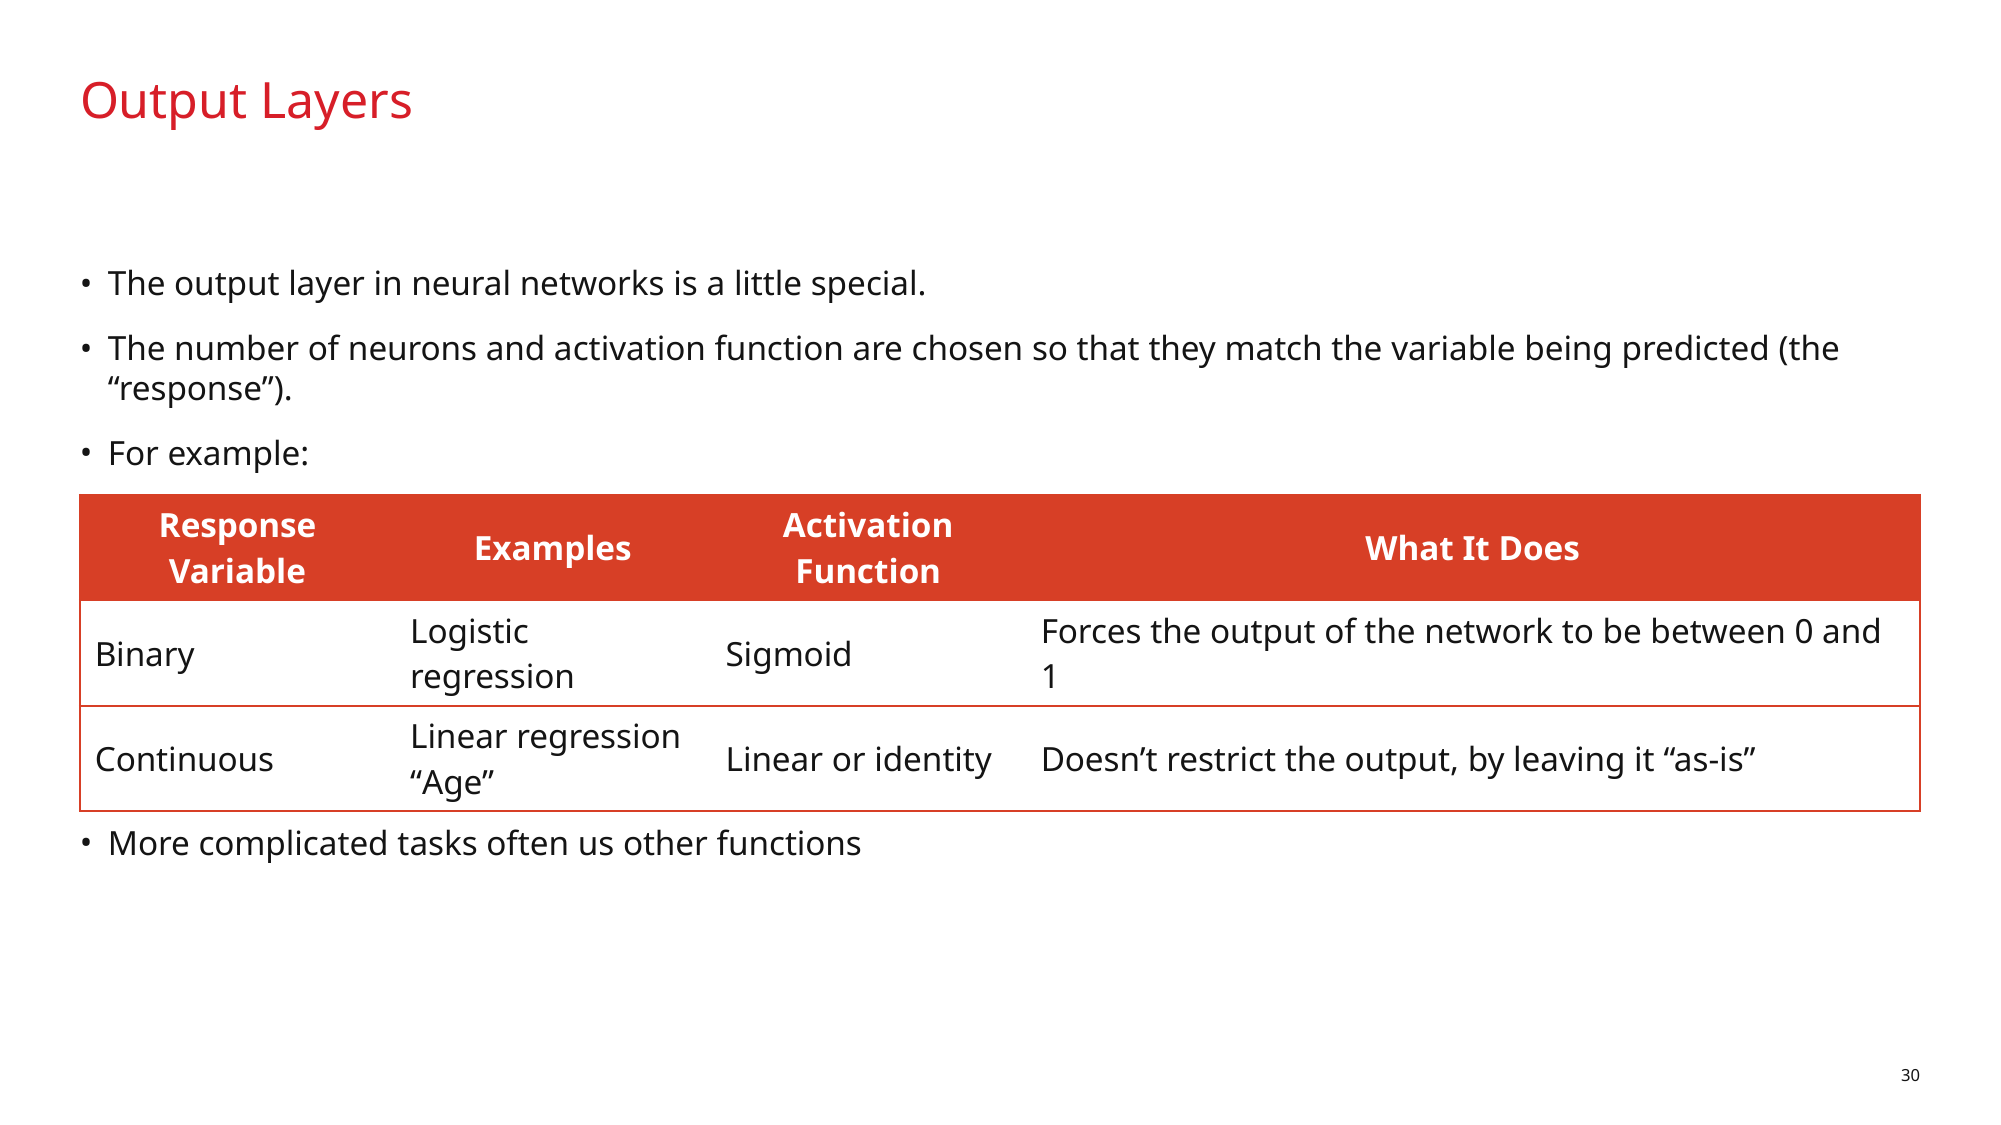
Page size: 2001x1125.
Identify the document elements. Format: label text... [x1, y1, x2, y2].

table_cell Linear or identity [711, 707, 1026, 810]
table_cell Sigmoid [711, 601, 1026, 705]
table_cell Continuous [81, 707, 395, 810]
table_header Examples [395, 496, 711, 599]
title Output Layers [80, 75, 1920, 240]
table_cell Binary [81, 601, 395, 705]
slide_number 30 [1839, 1050, 1920, 1088]
table_cell Forces the output of the network to be between 0 and 1 [1026, 601, 1919, 705]
table_cell Doesn’t restrict the output, by leaving it “as-is” [1026, 707, 1919, 810]
table_cell Linear regression “Age” [395, 707, 711, 810]
table_header What It Does [1026, 496, 1919, 599]
list The output layer in neural networks is a little special. The number of neurons and activation function are chosen so that they match the variable being predicted (the “response”). For example: More complicated tasks often us other functions [79, 812, 1920, 1012]
table_header Response Variable [81, 496, 395, 599]
table_cell Logistic regression [395, 601, 711, 705]
list The output layer in neural networks is a little special. The number of neurons and activation function are chosen so that they match the variable being predicted (the “response”). For example: More complicated tasks often us other functions [79, 262, 1920, 494]
table_header Activation Function [711, 496, 1026, 599]
